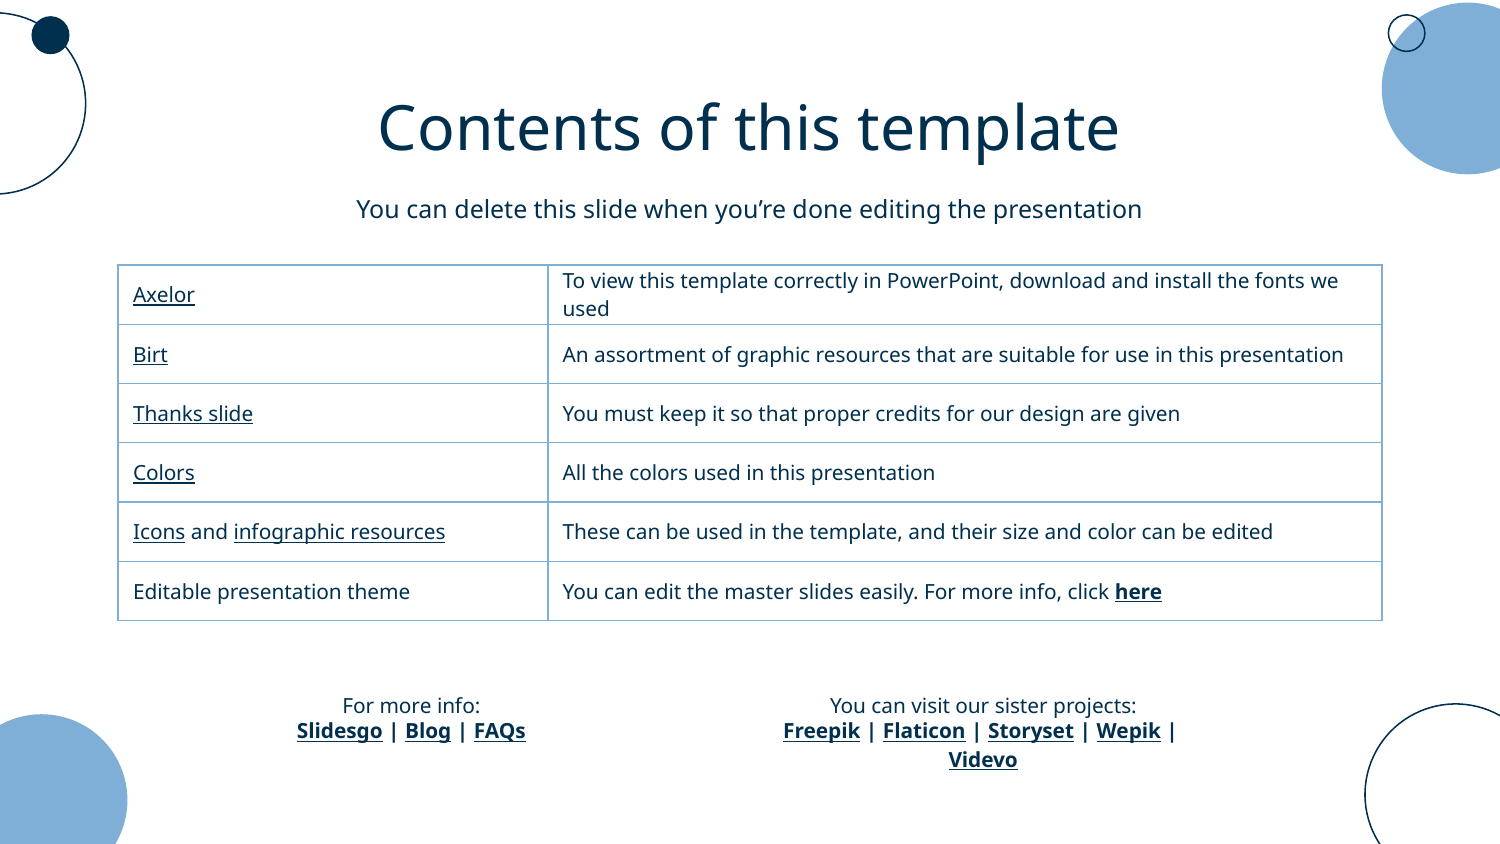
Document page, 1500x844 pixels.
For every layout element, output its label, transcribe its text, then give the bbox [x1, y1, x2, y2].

title Contents of this template [118, 72, 1382, 167]
subtitle You can delete this slide when you’re done editing the presentation [117, 179, 1383, 240]
table_cell Icons and infographic resources [119, 503, 547, 561]
table_cell Thanks slide [119, 384, 547, 442]
table_cell Birt [119, 325, 547, 383]
table_header To view this template correctly in PowerPoint, download and install the fonts we used [549, 266, 1381, 324]
table_cell Editable presentation theme [119, 562, 547, 620]
table_cell An assortment of graphic resources that are suitable for use in this presentation [549, 325, 1381, 383]
text_box For more info: Slidesgo | Blog | FAQs [270, 678, 552, 754]
table_header Axelor [119, 266, 547, 324]
table_cell You must keep it so that proper credits for our design are given [549, 384, 1381, 442]
table_cell Colors [119, 443, 547, 501]
table_cell All the colors used in this presentation [549, 443, 1381, 501]
table_cell You can edit the master slides easily. For more info, click here [549, 562, 1381, 620]
table_cell These can be used in the template, and their size and color can be edited [549, 503, 1381, 561]
text_box You can visit our sister projects: Freepik | Flaticon | Storyset | Wepik | Videvo [737, 678, 1230, 754]
